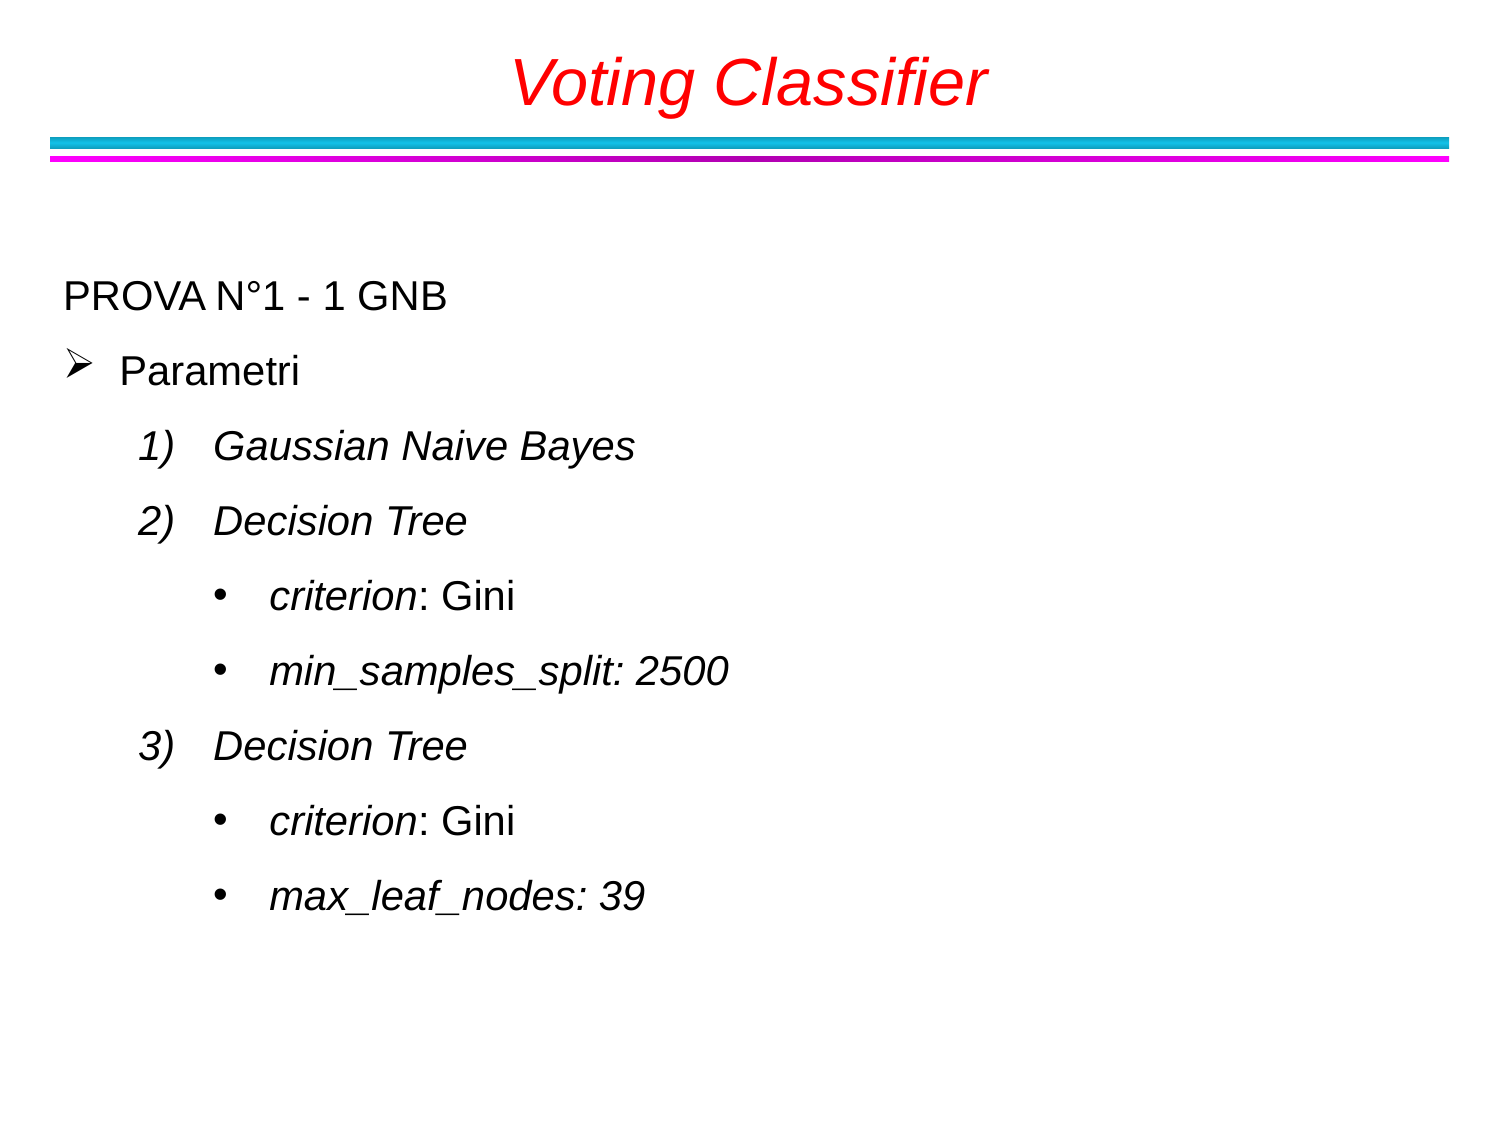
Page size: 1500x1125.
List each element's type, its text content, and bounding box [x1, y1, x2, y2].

text_box PROVA N°1 - 1 GNB Parametri Gaussian Naive Bayes Decision Tree criterion: Gini min_samples_split: 2500 Decision Tree criterion: Gini max_leaf_nodes: 39 [48, 236, 1450, 977]
text_box Voting Classifier [48, 31, 1450, 127]
